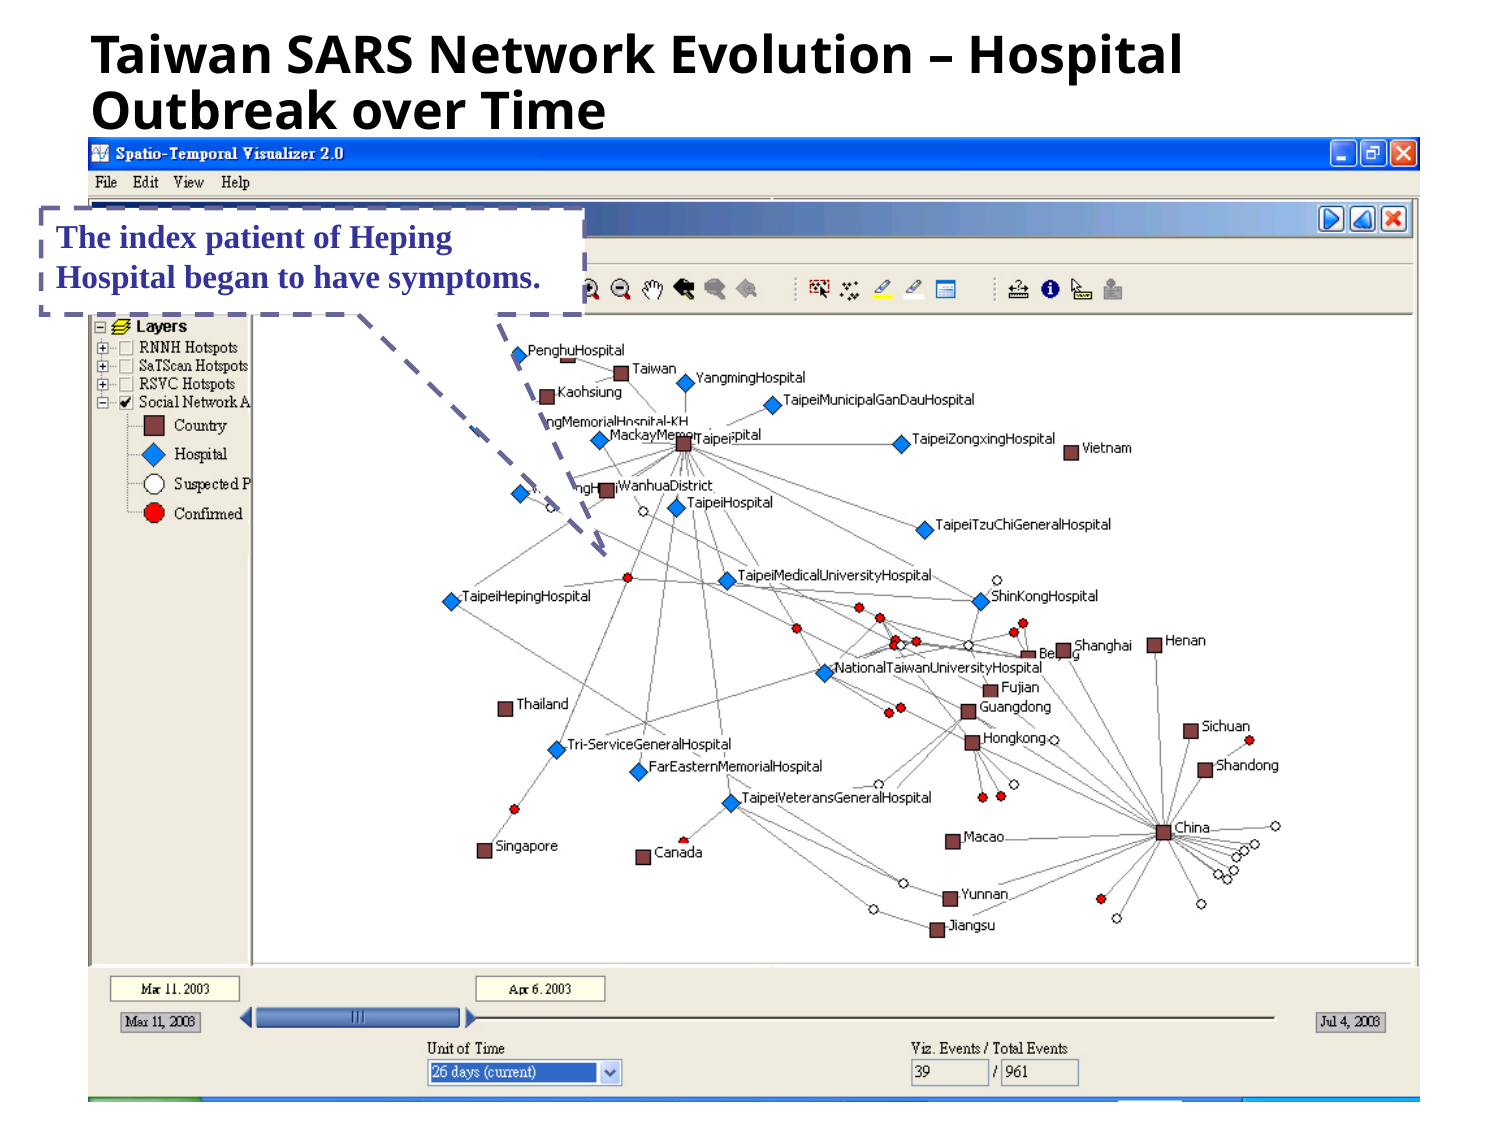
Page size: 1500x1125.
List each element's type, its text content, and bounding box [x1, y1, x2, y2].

text_box The index patient of Heping Hospital began to have symptoms. [41, 207, 88, 315]
picture [88, 137, 1421, 1103]
title Taiwan SARS Network Evolution – Hospital Outbreak over Time [75, 37, 1450, 132]
